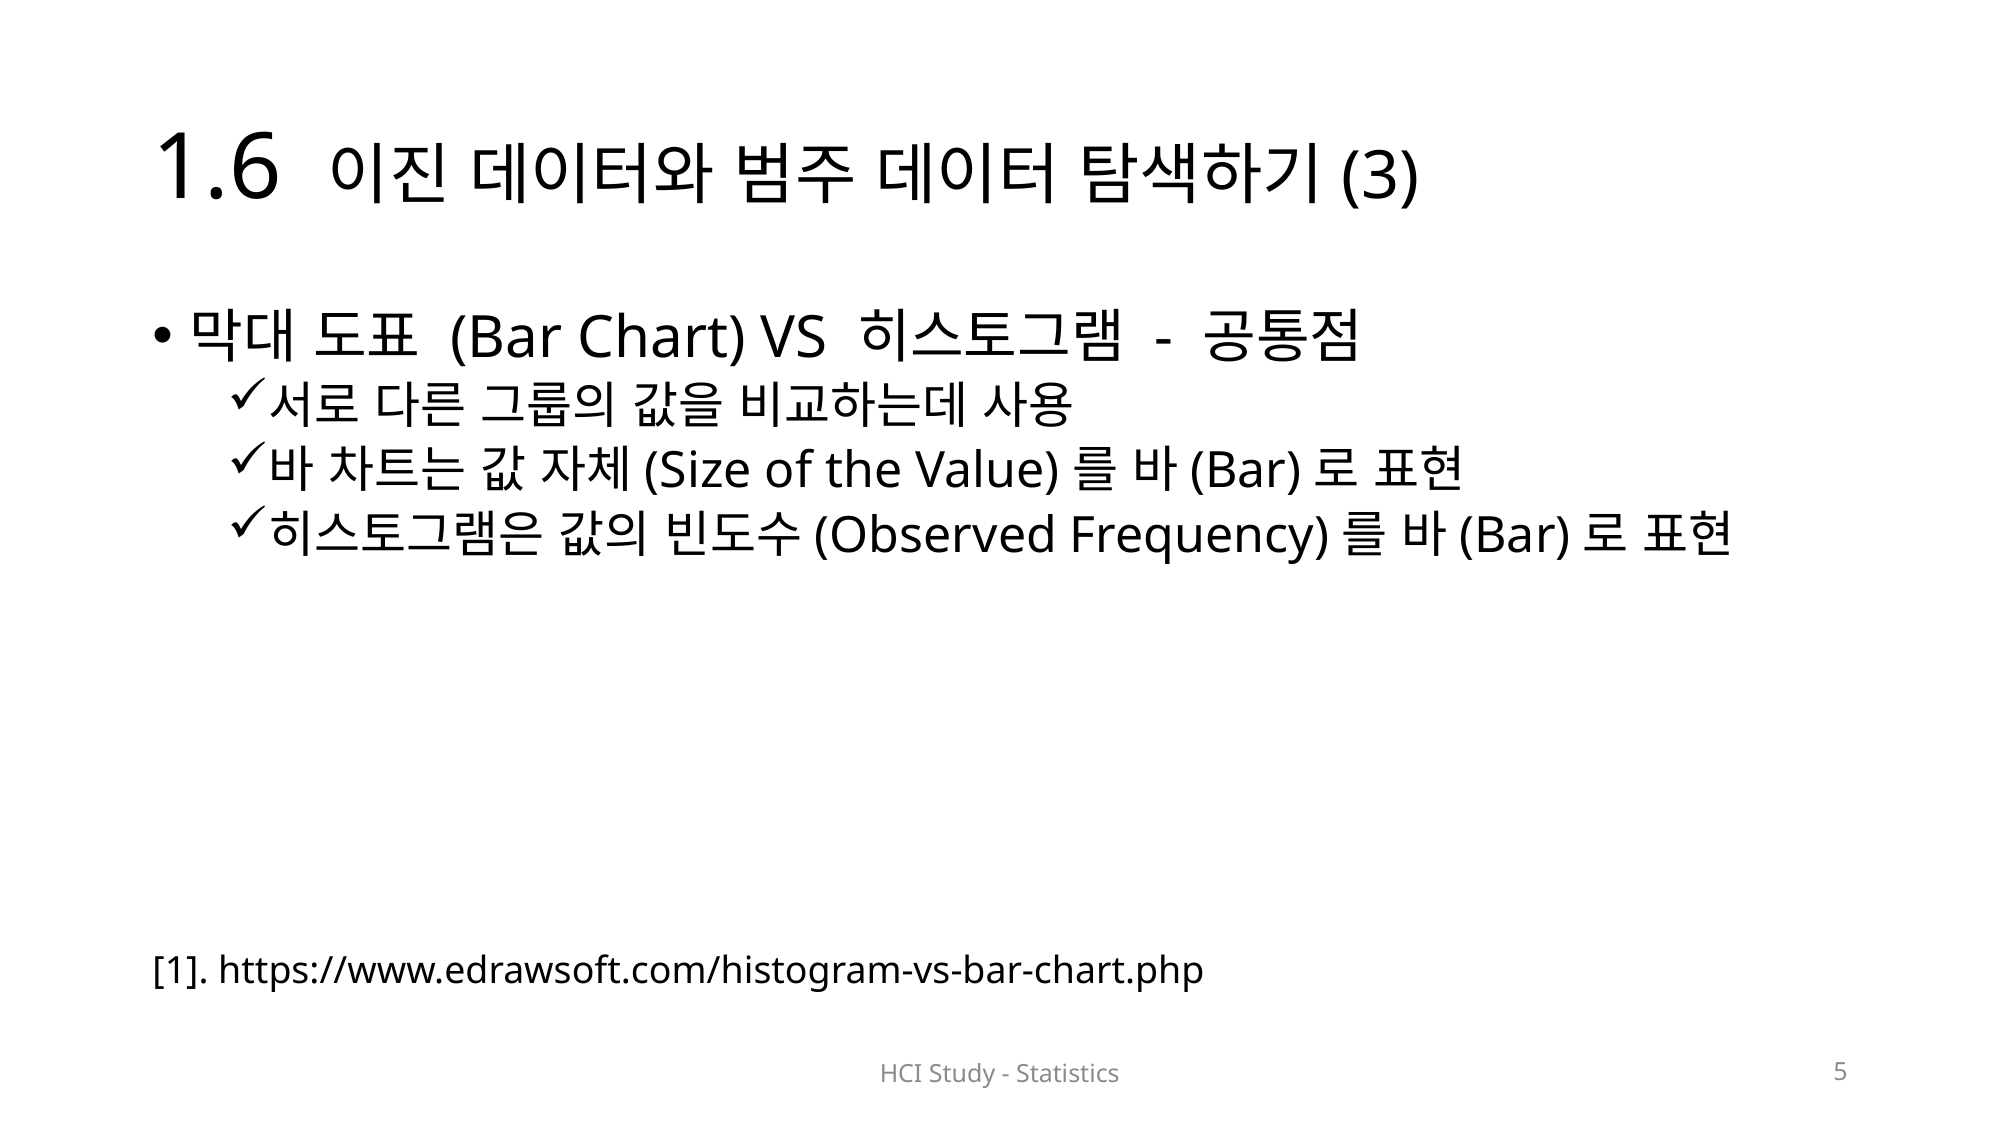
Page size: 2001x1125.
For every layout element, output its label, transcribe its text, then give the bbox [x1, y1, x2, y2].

slide_number 5 [1412, 1042, 1863, 1103]
title 1.6 이진 데이터와 범주 데이터 탐색하기(3) [137, 59, 1863, 278]
footer HCI Study - Statistics [662, 1042, 1338, 1103]
text_box 막대 도표 (Bar Chart) VS 히스토그램 - 공통점 서로 다른 그룹의 값을 비교하는데 사용 바 차트는 값 자체(Size of the Value)를 바(Bar)로 표현 히스토그램은 값의 빈도수(Observed Frequency)를 바(Bar)로 표현 [1]. https://www.edrawsoft.com/histogram-vs-bar-chart.php [137, 299, 1863, 1014]
